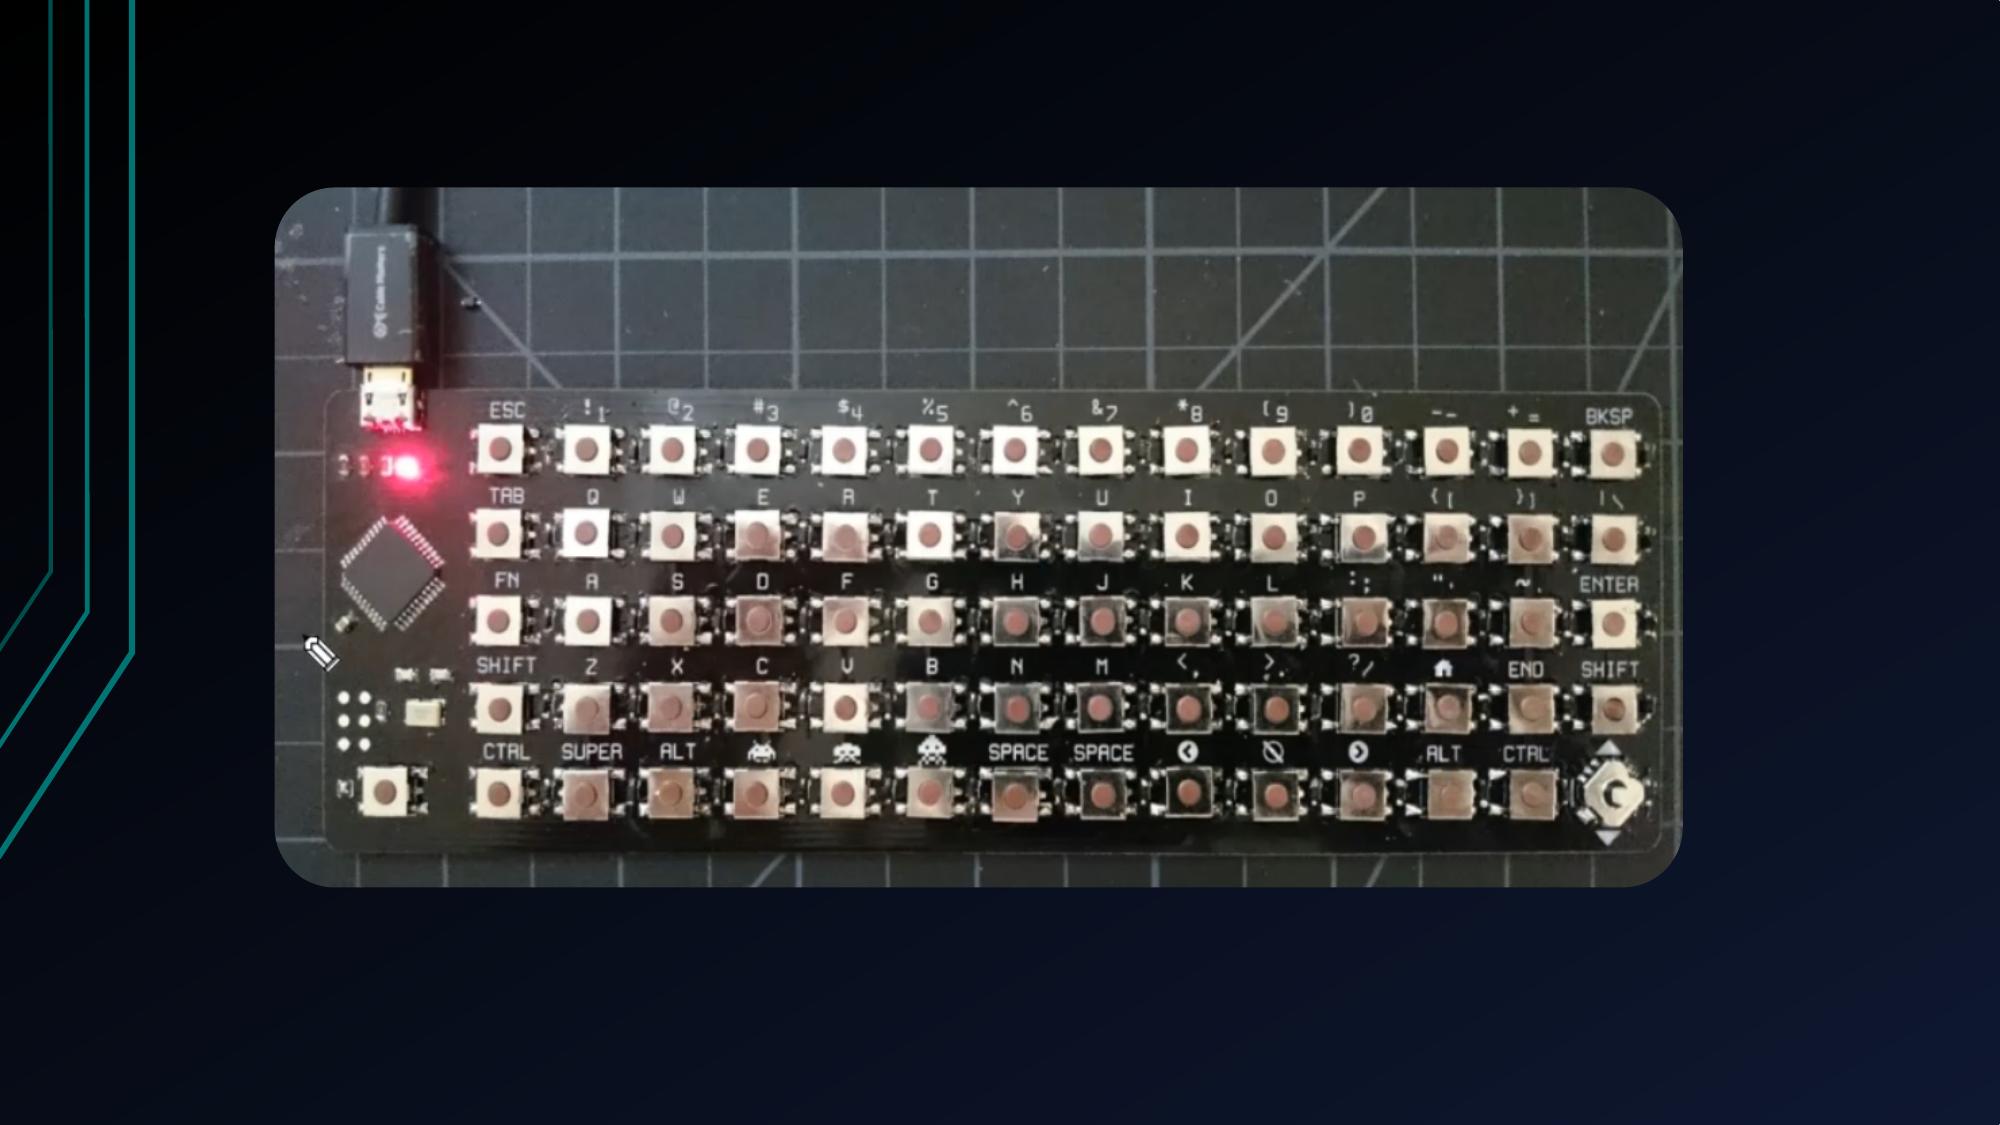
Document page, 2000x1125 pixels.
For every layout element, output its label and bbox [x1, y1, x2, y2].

picture [274, 187, 1683, 888]
